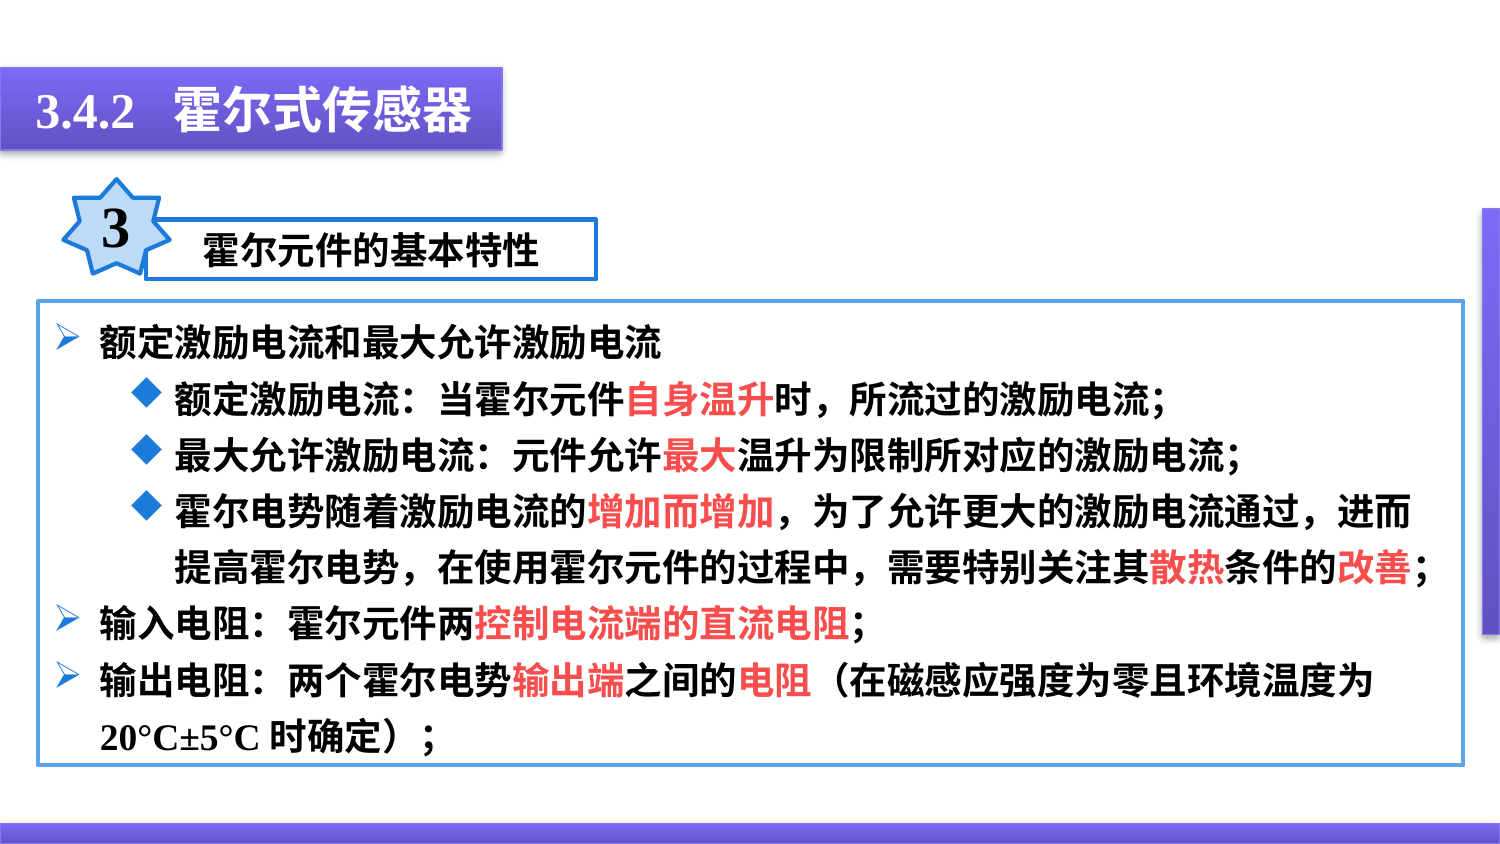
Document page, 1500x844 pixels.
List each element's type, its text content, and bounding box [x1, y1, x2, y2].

text_box [0, 67, 503, 151]
text_box 3 [61, 177, 172, 276]
text_box 3.4.2 霍尔式传感器 [8, 71, 488, 206]
text_box 霍尔元件的基本特性 [144, 217, 598, 281]
